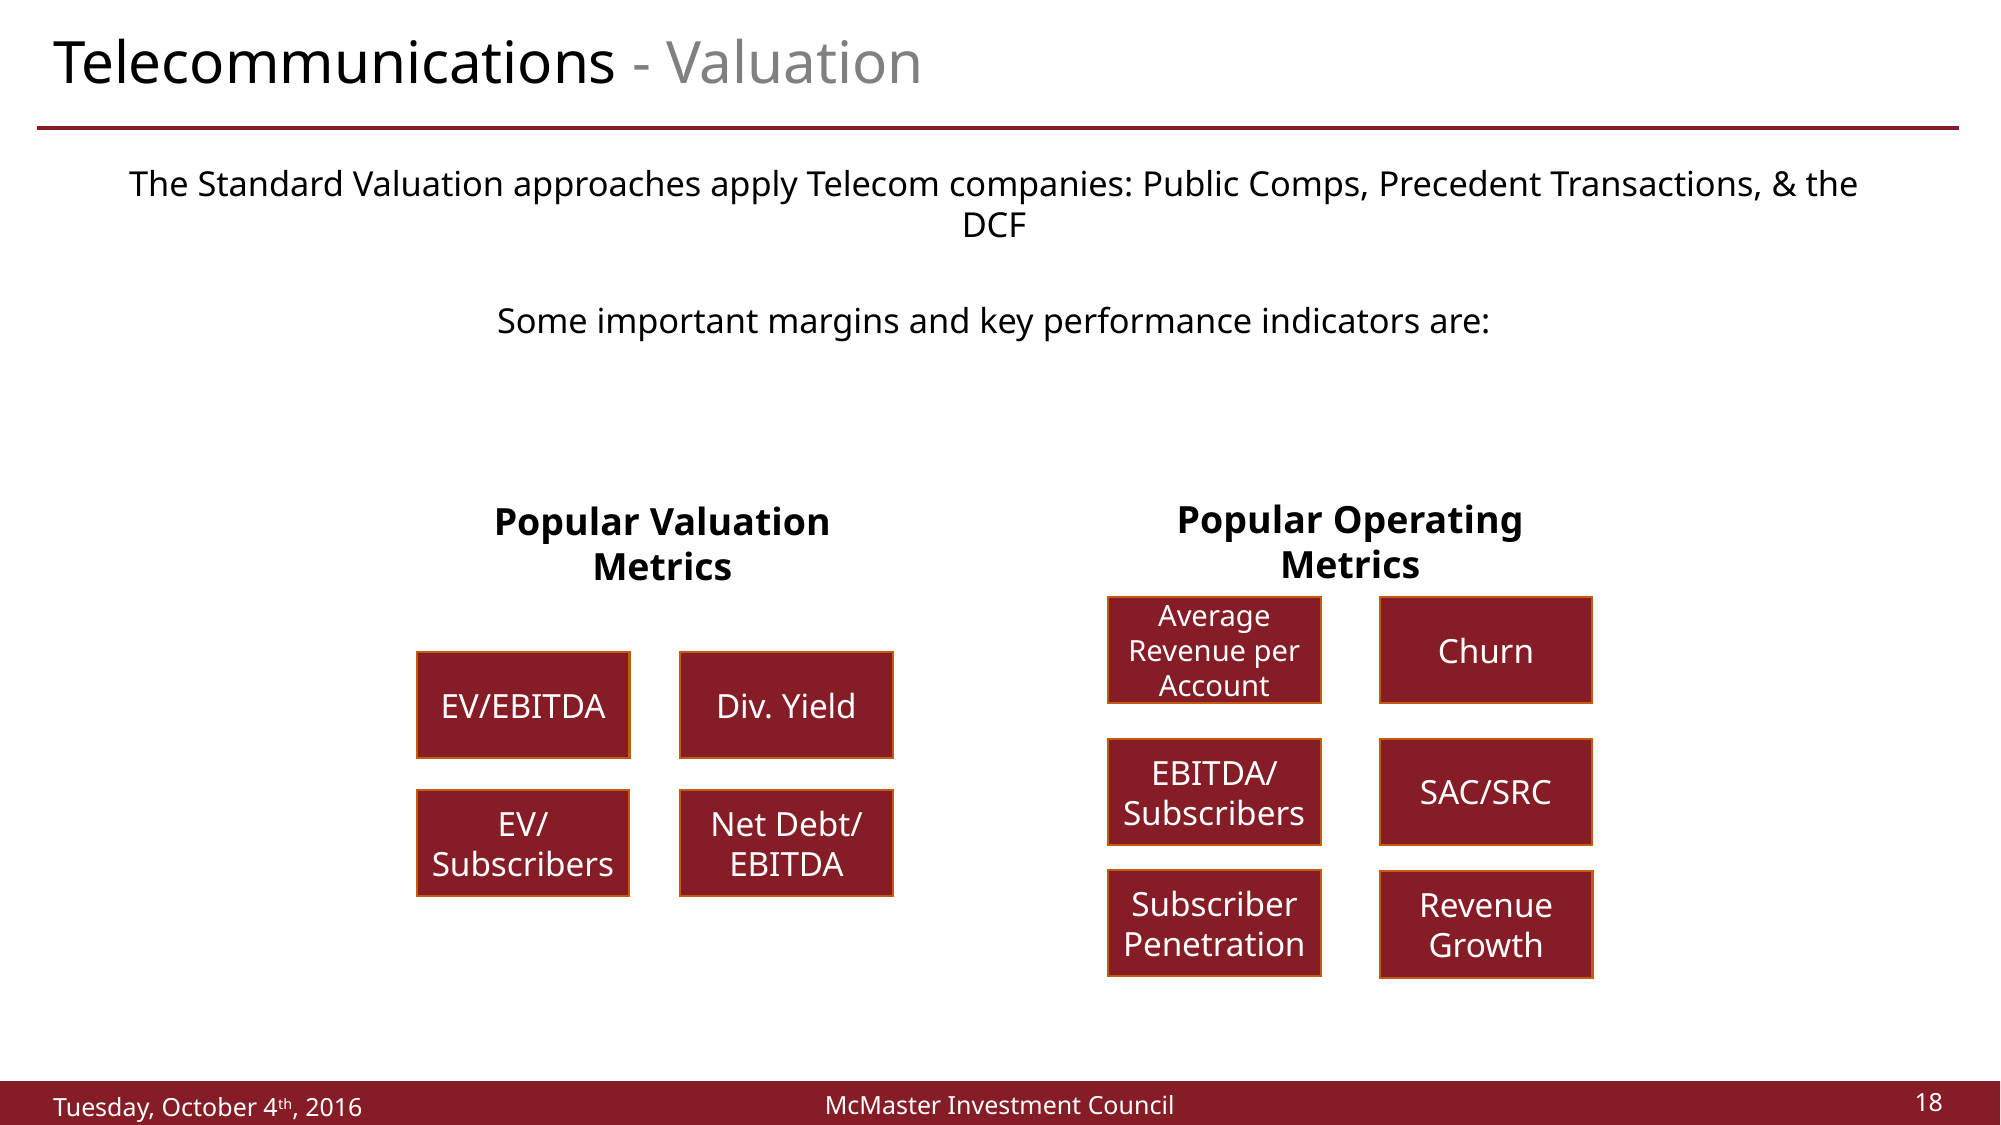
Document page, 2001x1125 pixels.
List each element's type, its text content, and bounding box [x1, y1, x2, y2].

text_box Average Revenue per Account [1107, 596, 1322, 704]
slide_number 18 [1508, 1088, 1959, 1119]
footer McMaster Investment Council [662, 1091, 1338, 1122]
text_box Div. Yield [679, 651, 894, 759]
text_box Popular Operating Metrics [1108, 488, 1593, 593]
text_box Revenue Growth [1379, 870, 1594, 979]
text_box Churn [1379, 596, 1593, 704]
text_box EV/EBITDA [416, 651, 631, 759]
text_box EBITDA/ Subscribers [1107, 738, 1322, 846]
text_box SAC/SRC [1379, 738, 1593, 846]
text_box Subscriber Penetration [1107, 869, 1322, 977]
text_box The Standard Valuation approaches apply Telecom companies: Public Comps, Precedent Transactions, & the DCF Some important margins and key performance indicators are: [110, 154, 1879, 349]
title Telecommunications - Valuation [38, 28, 1959, 101]
text_box EV/ Subscribers [416, 789, 630, 897]
text_box Popular Valuation Metrics [463, 490, 862, 596]
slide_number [38, 1091, 489, 1122]
text_box Net Debt/ EBITDA [679, 789, 894, 897]
